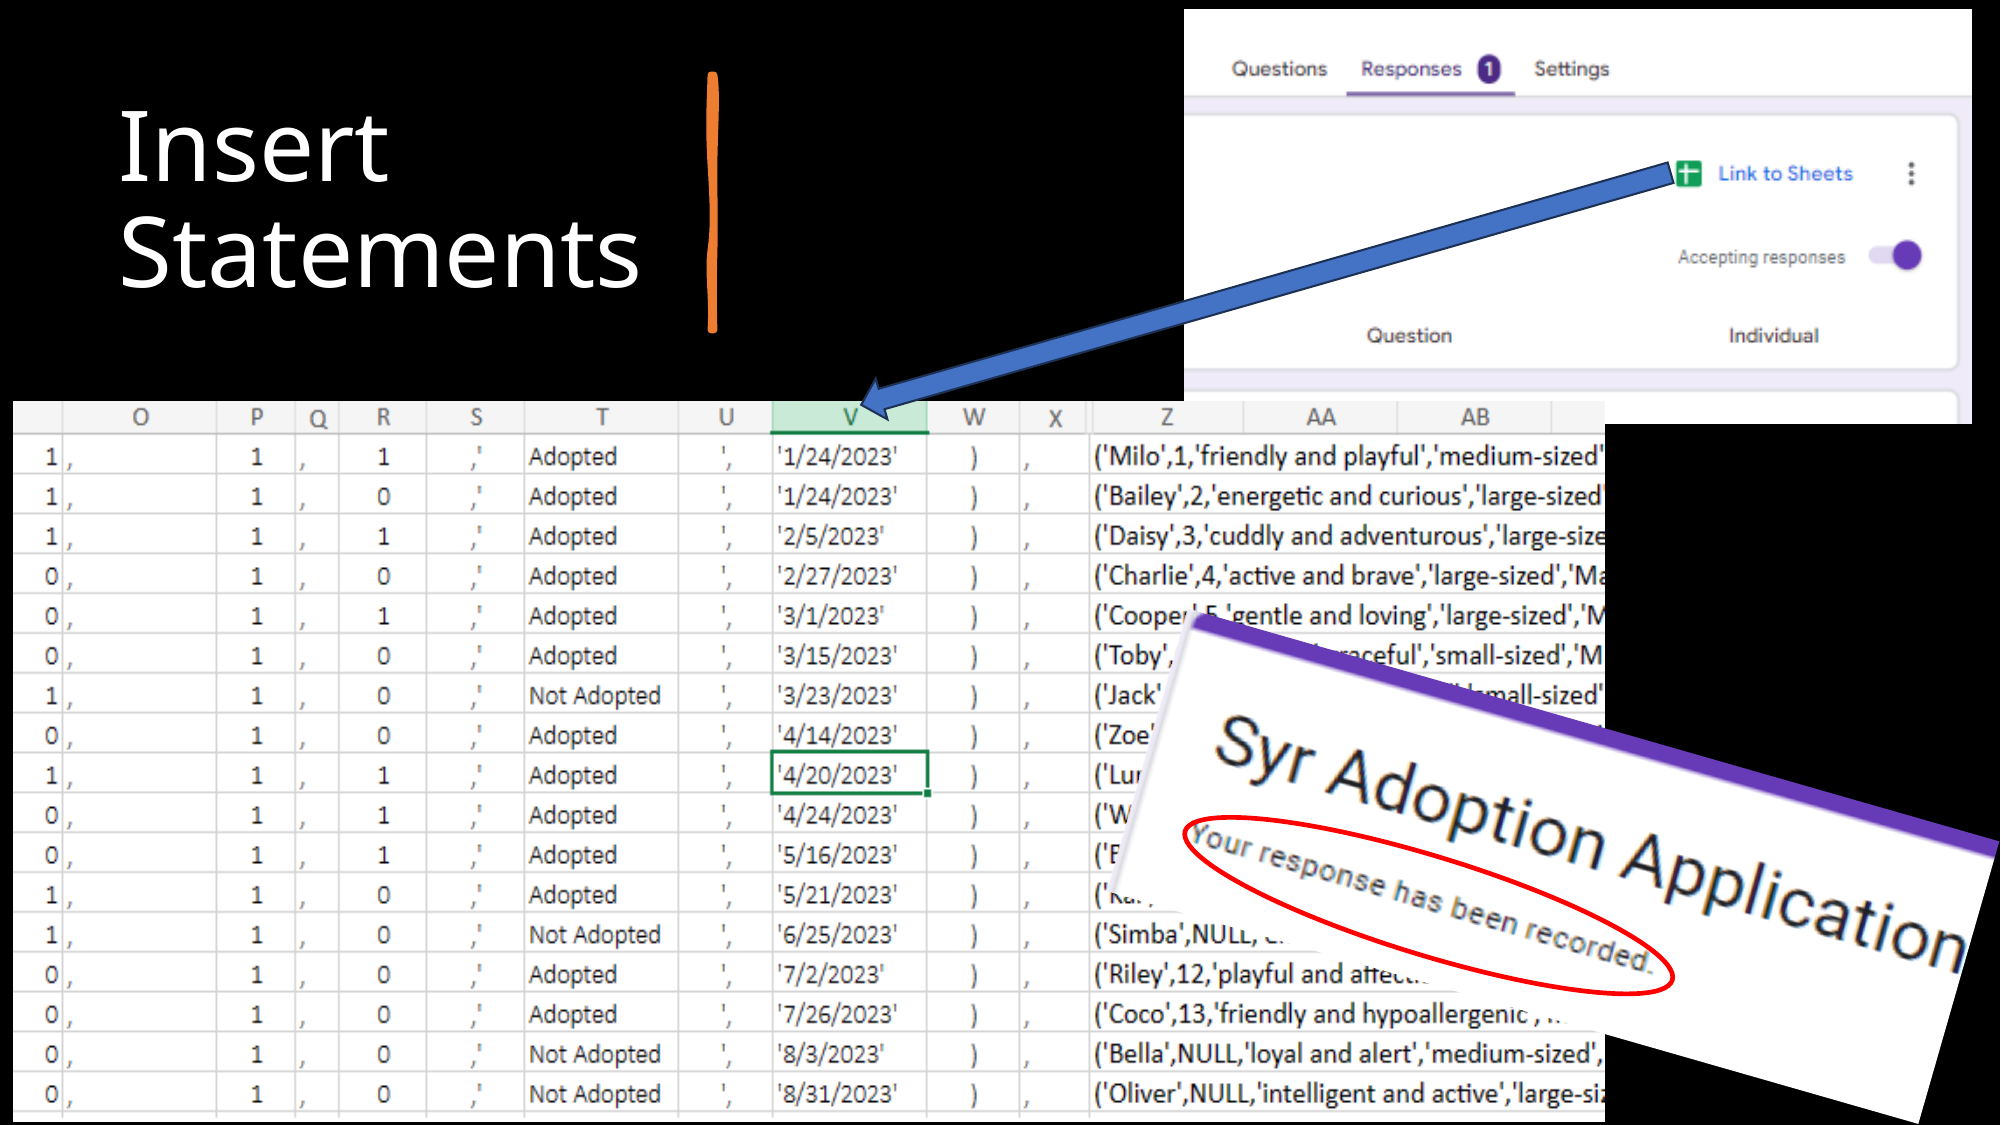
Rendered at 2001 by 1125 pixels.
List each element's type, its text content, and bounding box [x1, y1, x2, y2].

text_box [862, 300, 1184, 401]
text_box [708, 73, 717, 331]
picture [13, 401, 2000, 1124]
text_box [0, 0, 2000, 1125]
title Insert Statements [103, 82, 665, 323]
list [1184, 9, 1972, 424]
